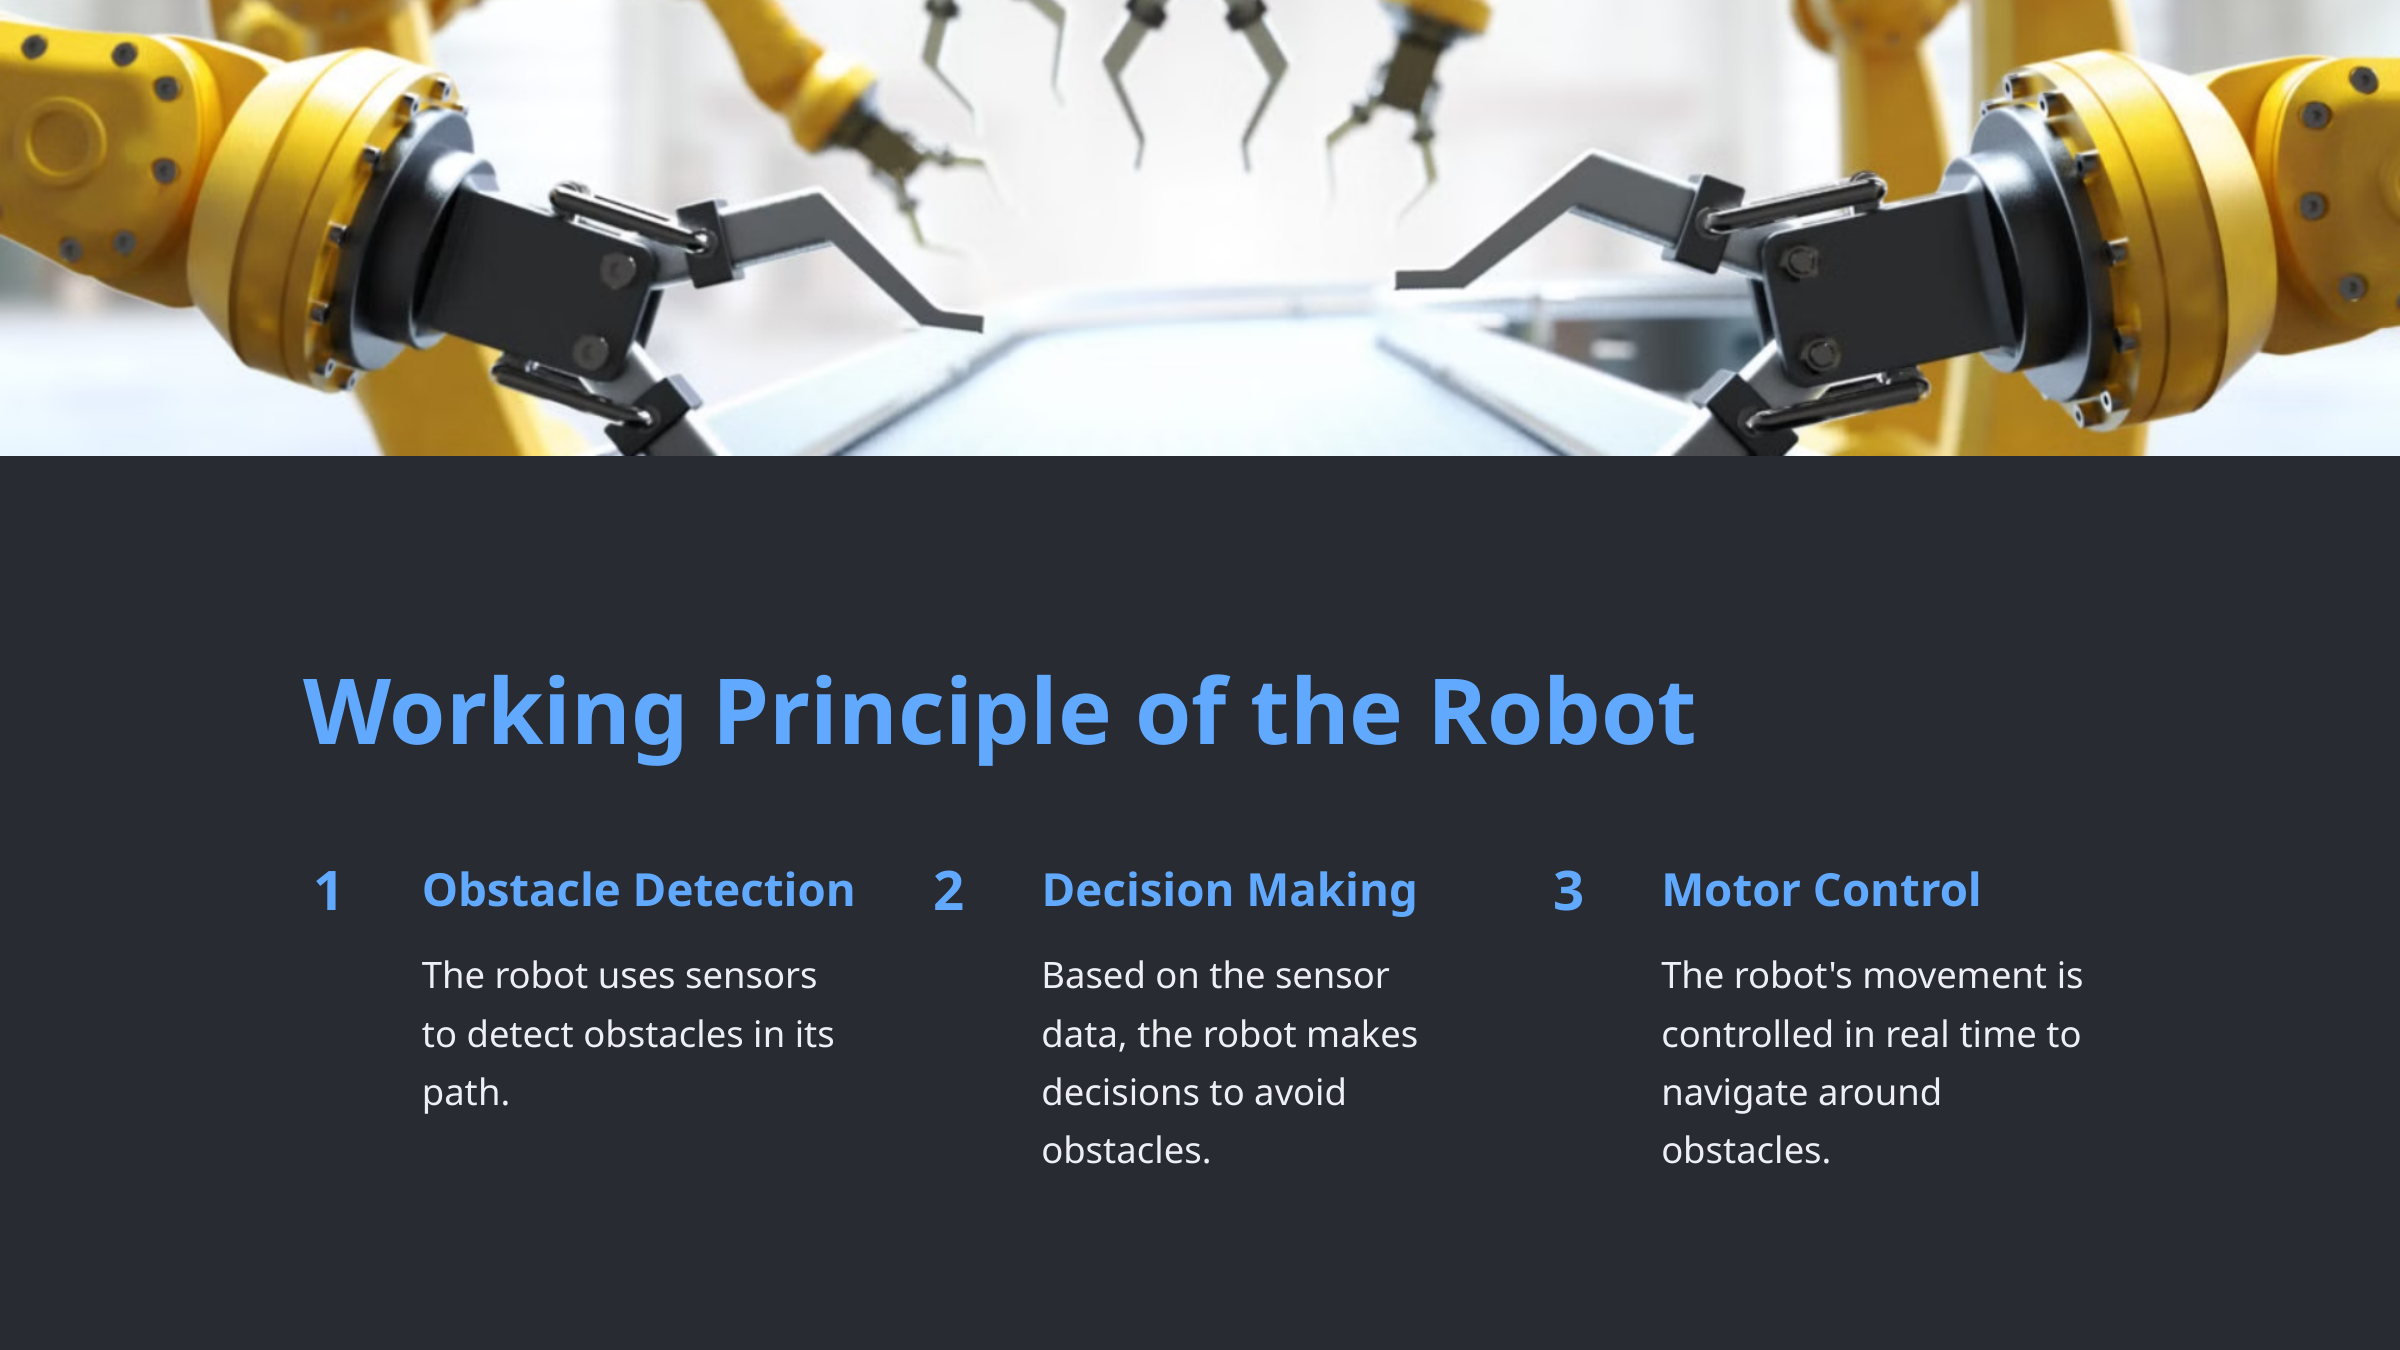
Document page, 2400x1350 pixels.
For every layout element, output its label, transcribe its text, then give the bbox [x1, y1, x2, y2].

text_box [0, 456, 2400, 1350]
picture [0, 0, 2400, 456]
text_box [288, 839, 371, 922]
text_box Decision Making [1026, 851, 1483, 909]
text_box [908, 839, 991, 922]
text_box 1 [320, 845, 340, 915]
text_box Obstacle Detection [407, 851, 863, 909]
text_box Motor Control [1646, 851, 2103, 909]
text_box Based on the sensor data, the robot makes decisions to avoid obstacles. [1026, 930, 1492, 1164]
text_box Working Principle of the Robot [288, 641, 1512, 756]
text_box 3 [1554, 845, 1584, 915]
text_box [1528, 839, 1611, 922]
text_box The robot uses sensors to detect obstacles in its path. [407, 930, 872, 1106]
text_box The robot's movement is controlled in real time to navigate around obstacles. [1646, 930, 2112, 1164]
text_box 2 [934, 845, 965, 915]
